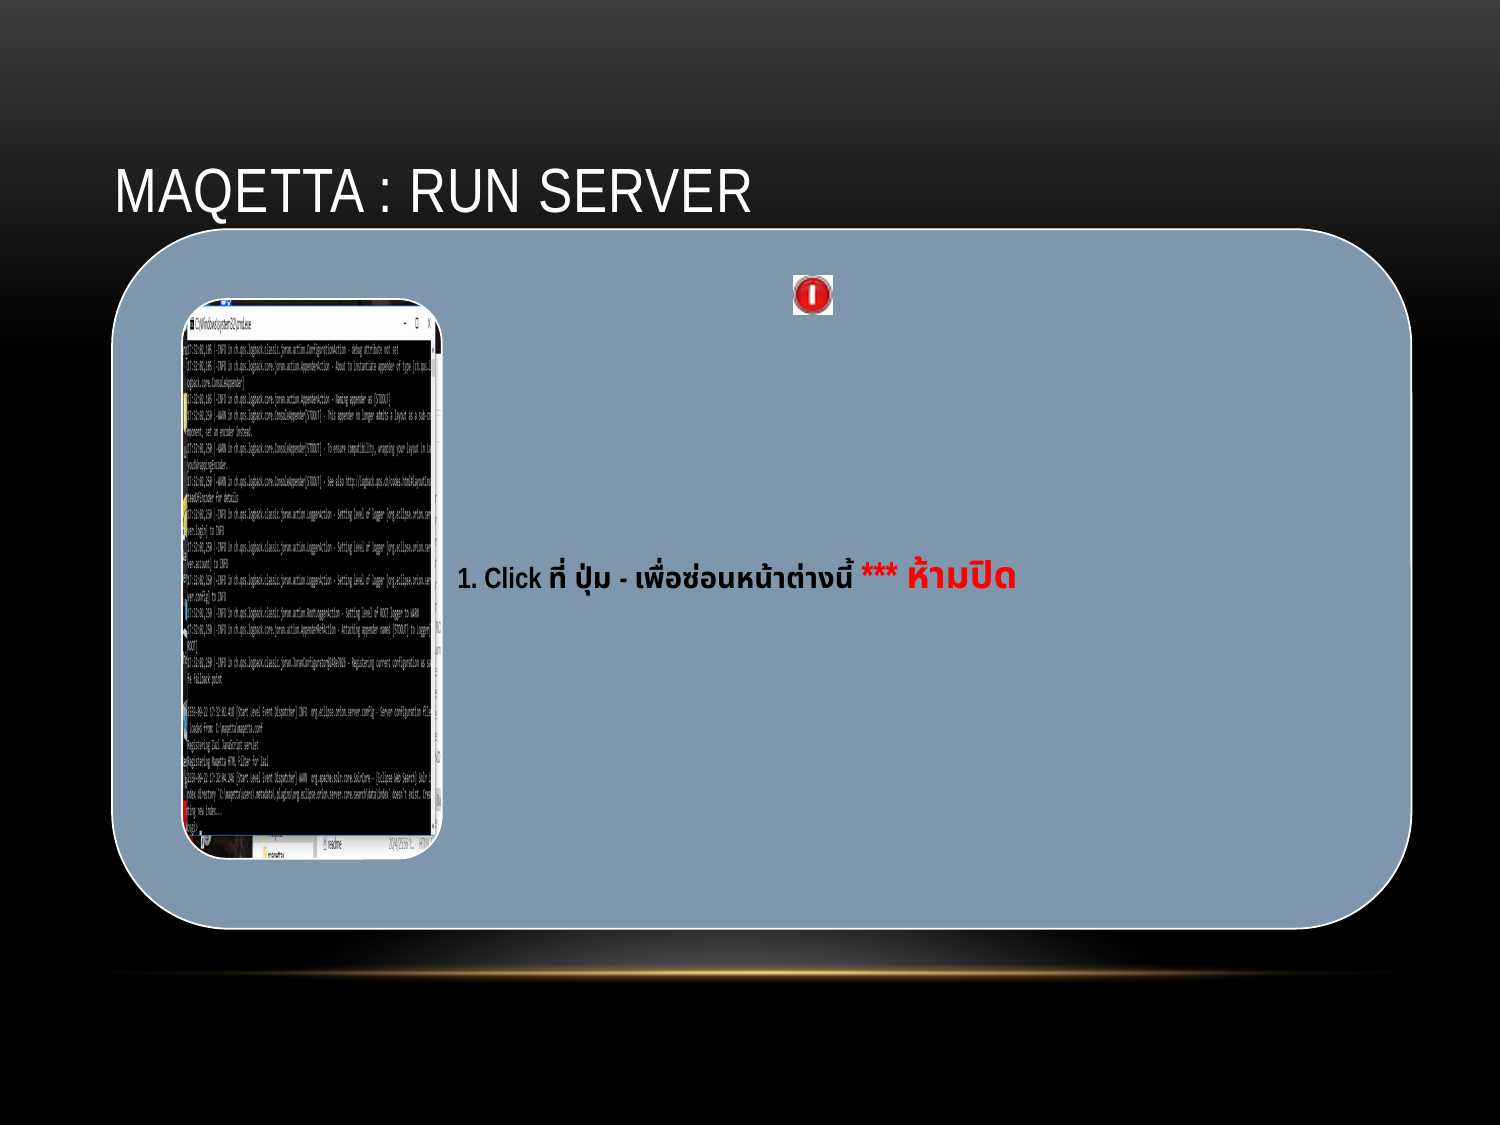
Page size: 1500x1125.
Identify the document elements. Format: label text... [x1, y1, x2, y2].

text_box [111, 228, 1412, 929]
title Maqetta : run server [99, 45, 1400, 233]
picture [0, 0, 1500, 1125]
